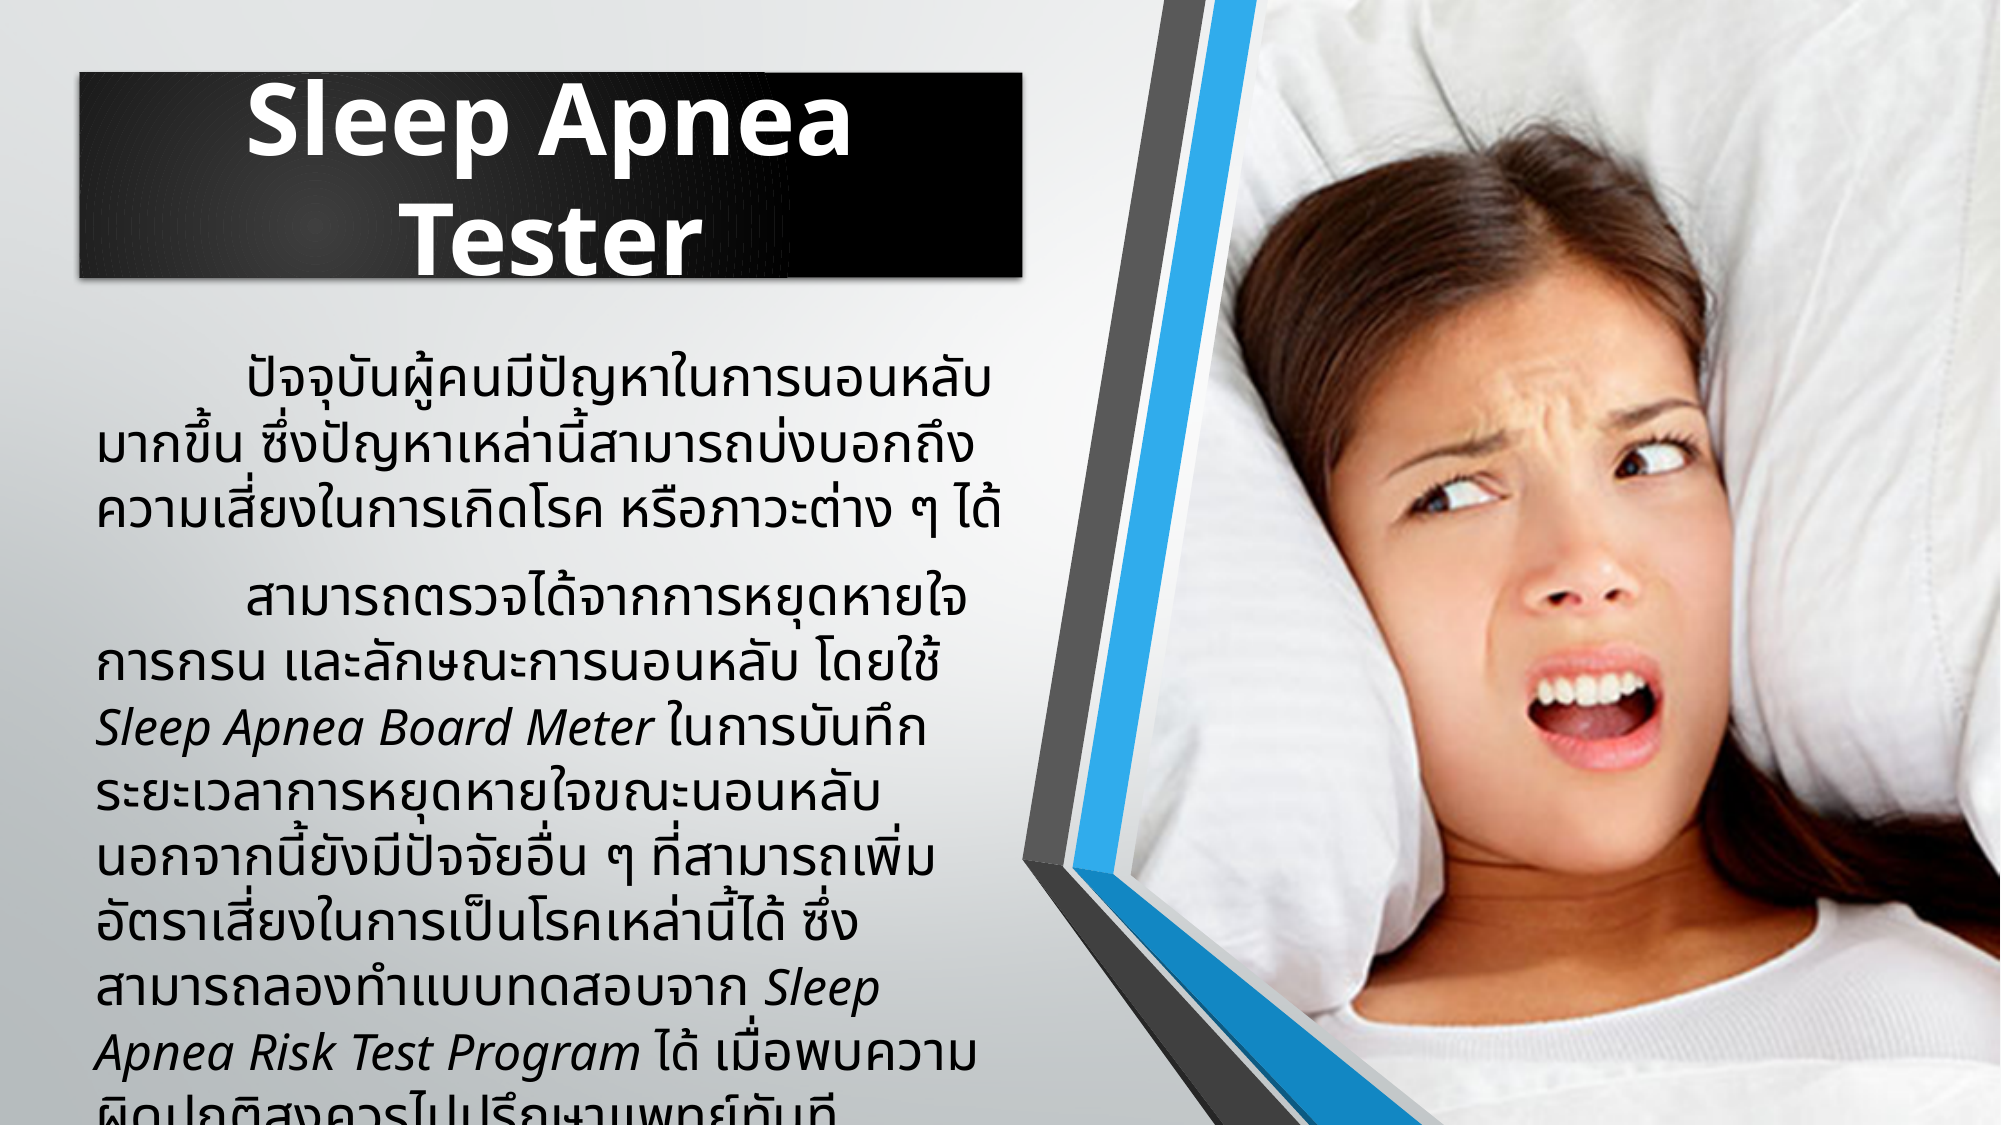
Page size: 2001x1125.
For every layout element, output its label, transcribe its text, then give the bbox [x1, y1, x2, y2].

title Sleep Apnea Tester [79, 72, 1022, 278]
list ปัจจุบันผู้คนมีปัญหาในการนอนหลับมากขึ้น ซึ่งปัญหาเหล่านี้สามารถบ่งบอกถึงความเสี่ยงในการเกิดโรค หรือภาวะต่าง ๆ ได้ สามารถตรวจได้จากการหยุดหายใจ การกรน และลักษณะการนอนหลับ โดยใช้ Sleep Apnea Board Meter ในการบันทึกระยะเวลาการหยุดหายใจขณะนอนหลับ นอกจากนี้ยังมีปัจจัยอื่น ๆ ที่สามารถเพิ่มอัตราเสี่ยงในการเป็นโรคเหล่านี้ได้ ซึ่งสามารถลองทำแบบทดสอบจาก Sleep Apnea Risk Test Program ได้ เมื่อพบความผิดปกติสูงควรไปปรึกษาแพทย์ทันที [80, 330, 1022, 1067]
picture [1423, 0, 2000, 1125]
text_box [1022, 0, 1423, 1125]
text_box [0, 0, 1022, 1125]
